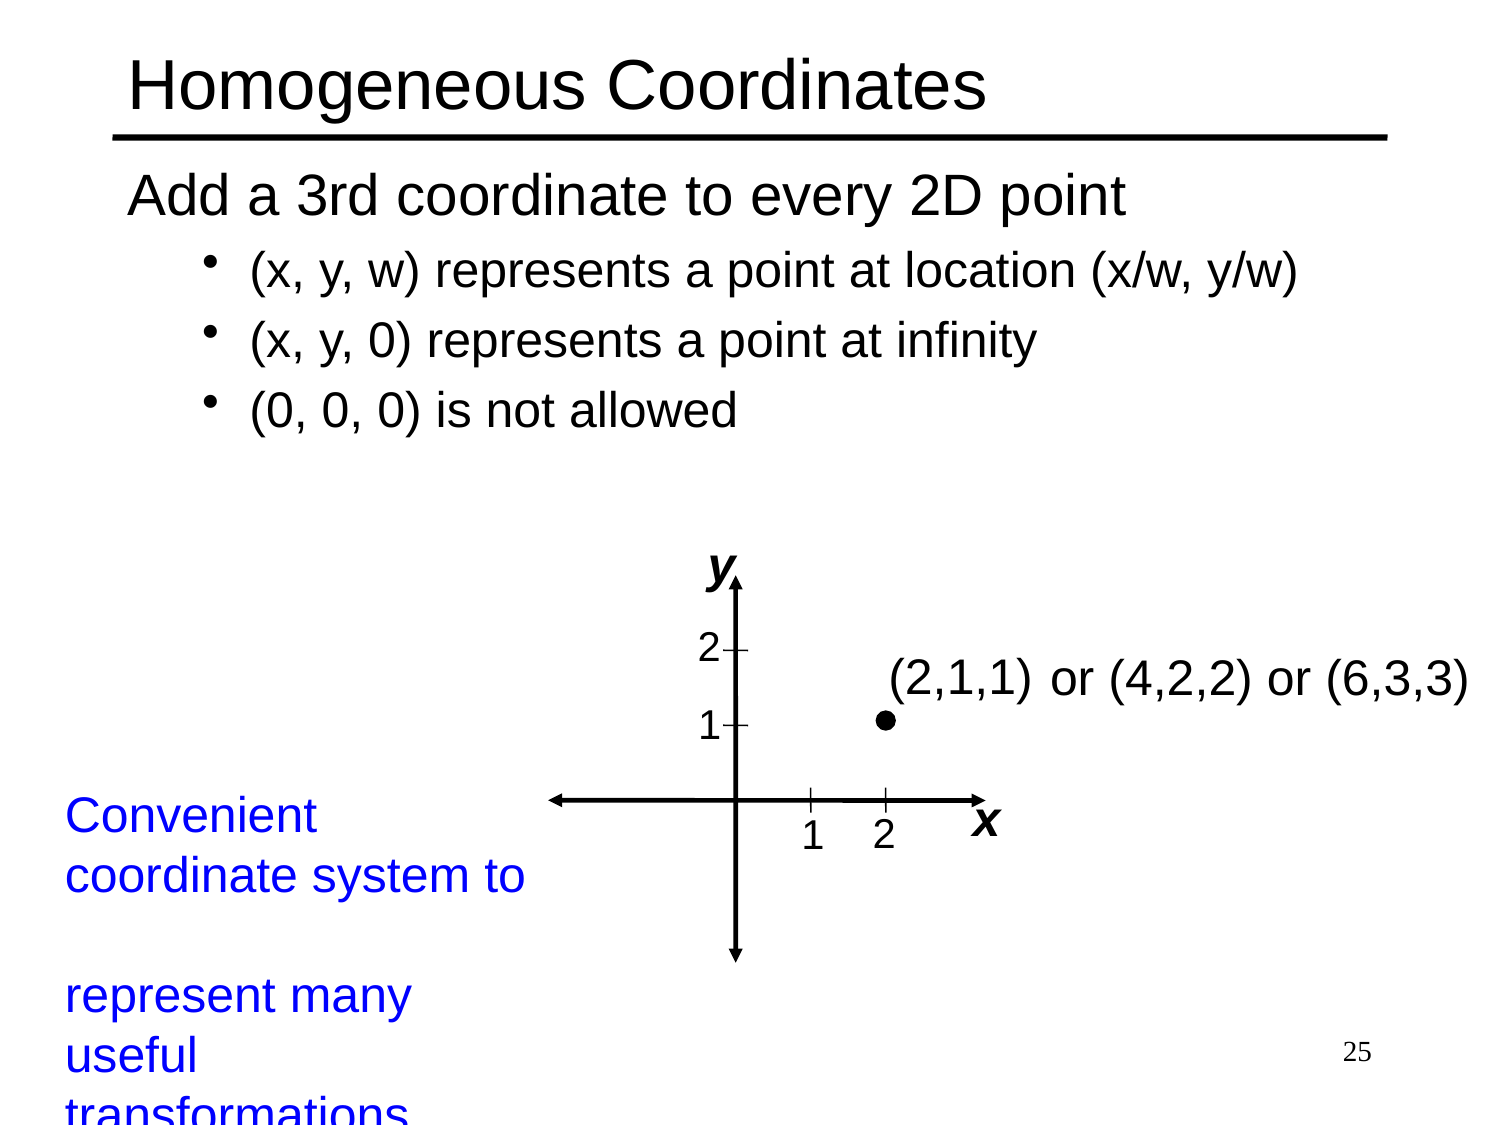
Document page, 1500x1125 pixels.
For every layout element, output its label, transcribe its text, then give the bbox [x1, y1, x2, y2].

slide_number 25 [1074, 1024, 1388, 1101]
list Add a 3rd coordinate to every 2D point (x, y, w) represents a point at location (x/w, y/w) (x, y, 0) represents a point at infinity (0, 0, 0) is not allowed [112, 149, 1388, 528]
title Homogeneous Coordinates [112, 12, 1388, 149]
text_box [547, 524, 1473, 963]
text_box Convenient coordinate system to represent many useful transformations [49, 774, 551, 1125]
